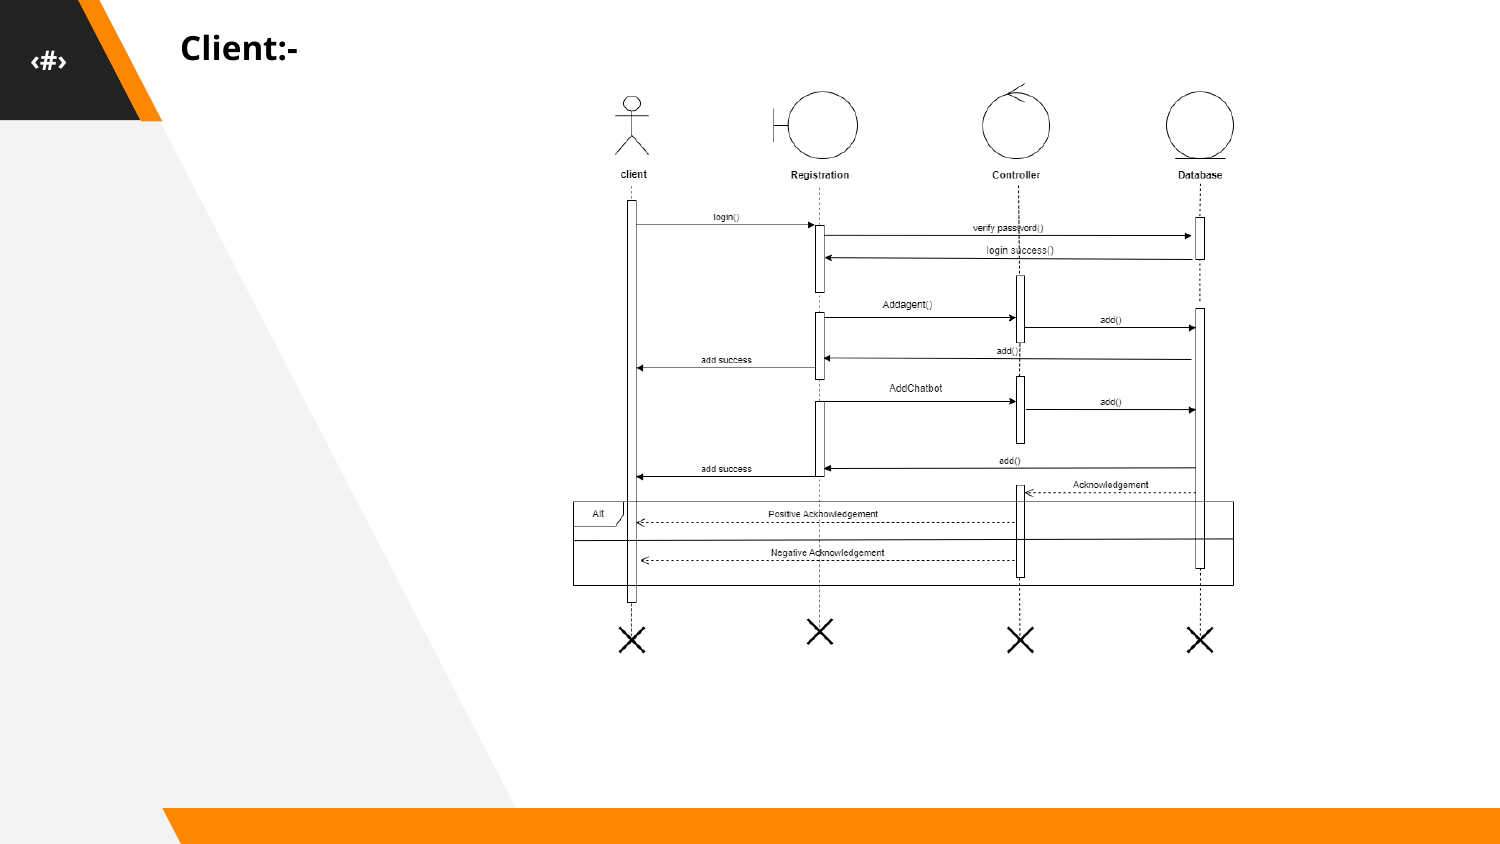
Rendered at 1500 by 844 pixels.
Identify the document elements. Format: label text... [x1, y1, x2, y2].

text_box Client:- [165, 0, 434, 75]
slide_number ‹#› [0, 0, 98, 121]
picture [489, 0, 1319, 737]
